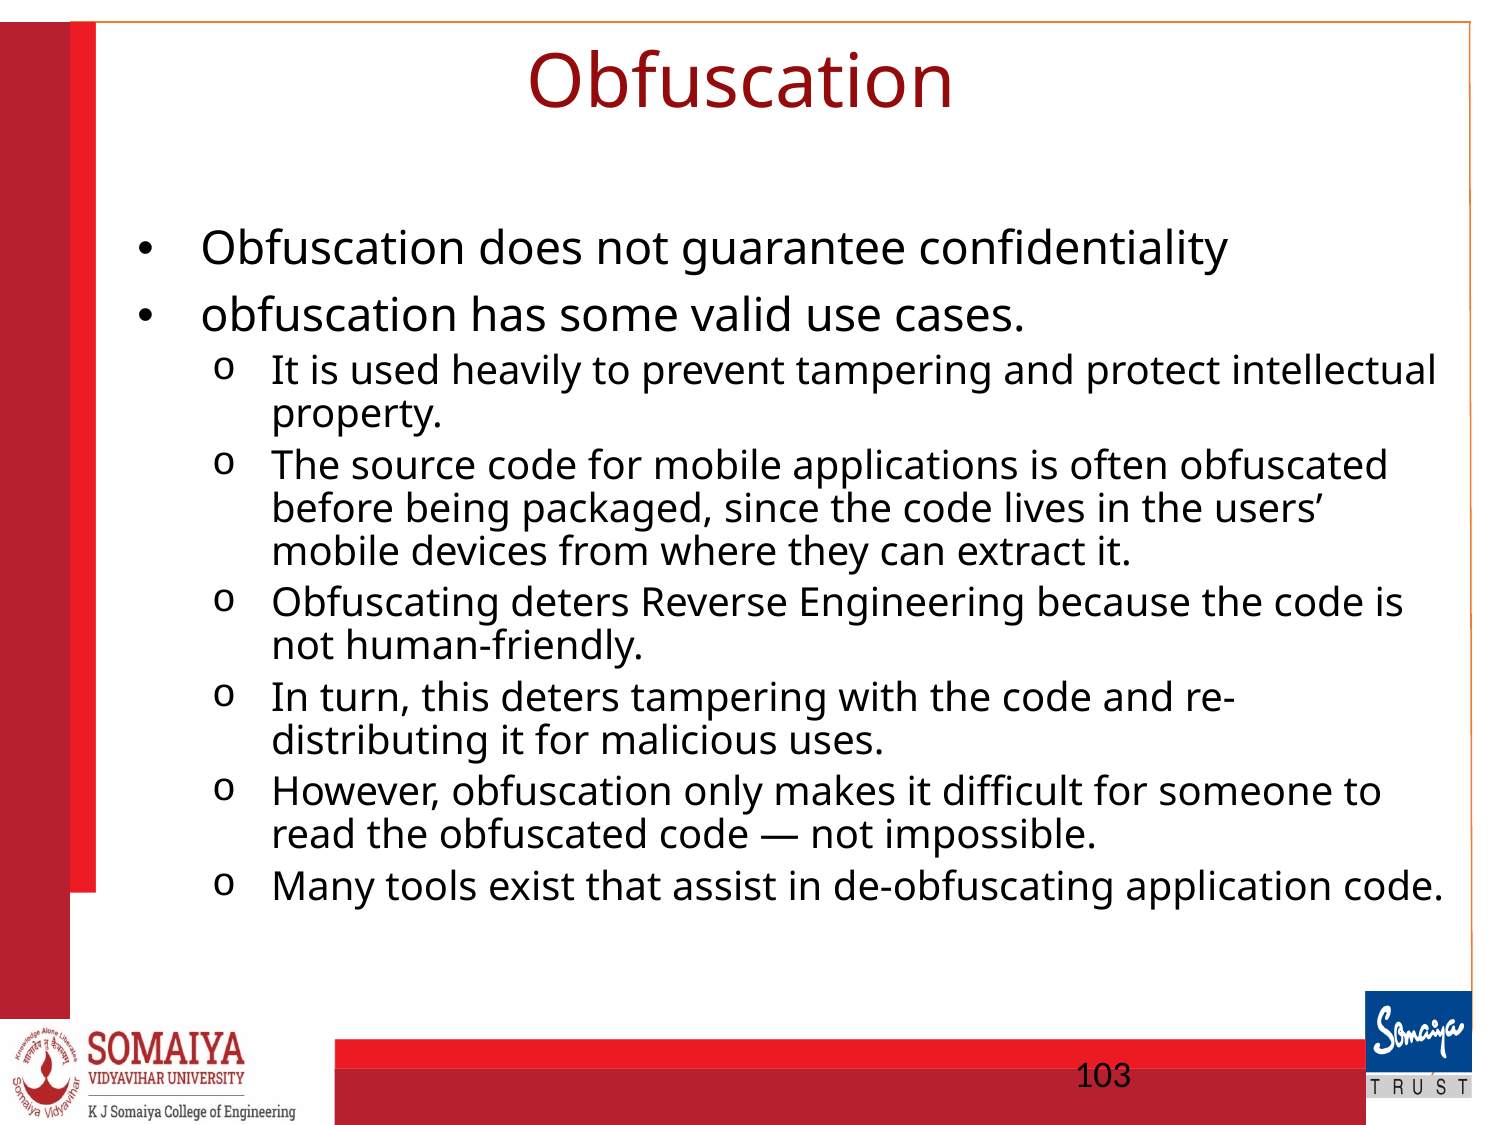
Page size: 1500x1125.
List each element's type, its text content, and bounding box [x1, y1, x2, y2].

picture [335, 1040, 1365, 1125]
list Obfuscation does not guarantee confidentiality obfuscation has some valid use cases. It is used heavily to prevent tampering and protect intellectual property. The source code for mobile applications is often obfuscated before being packaged, since the code lives in the users’ mobile devices from where they can extract it. Obfuscating deters Reverse Engineering because the code is not human-friendly. In turn, this deters tampering with the code and re-distributing it for malicious uses. However, obfuscation only makes it difficult for someone to read the obfuscated code — not impossible. Many tools exist that assist in de-obfuscating application code. [114, 217, 1465, 960]
picture [1365, 991, 1472, 1098]
slide_number 103 [1059, 1042, 1397, 1103]
picture [0, 22, 327, 1125]
title Obfuscation [134, 35, 1349, 179]
